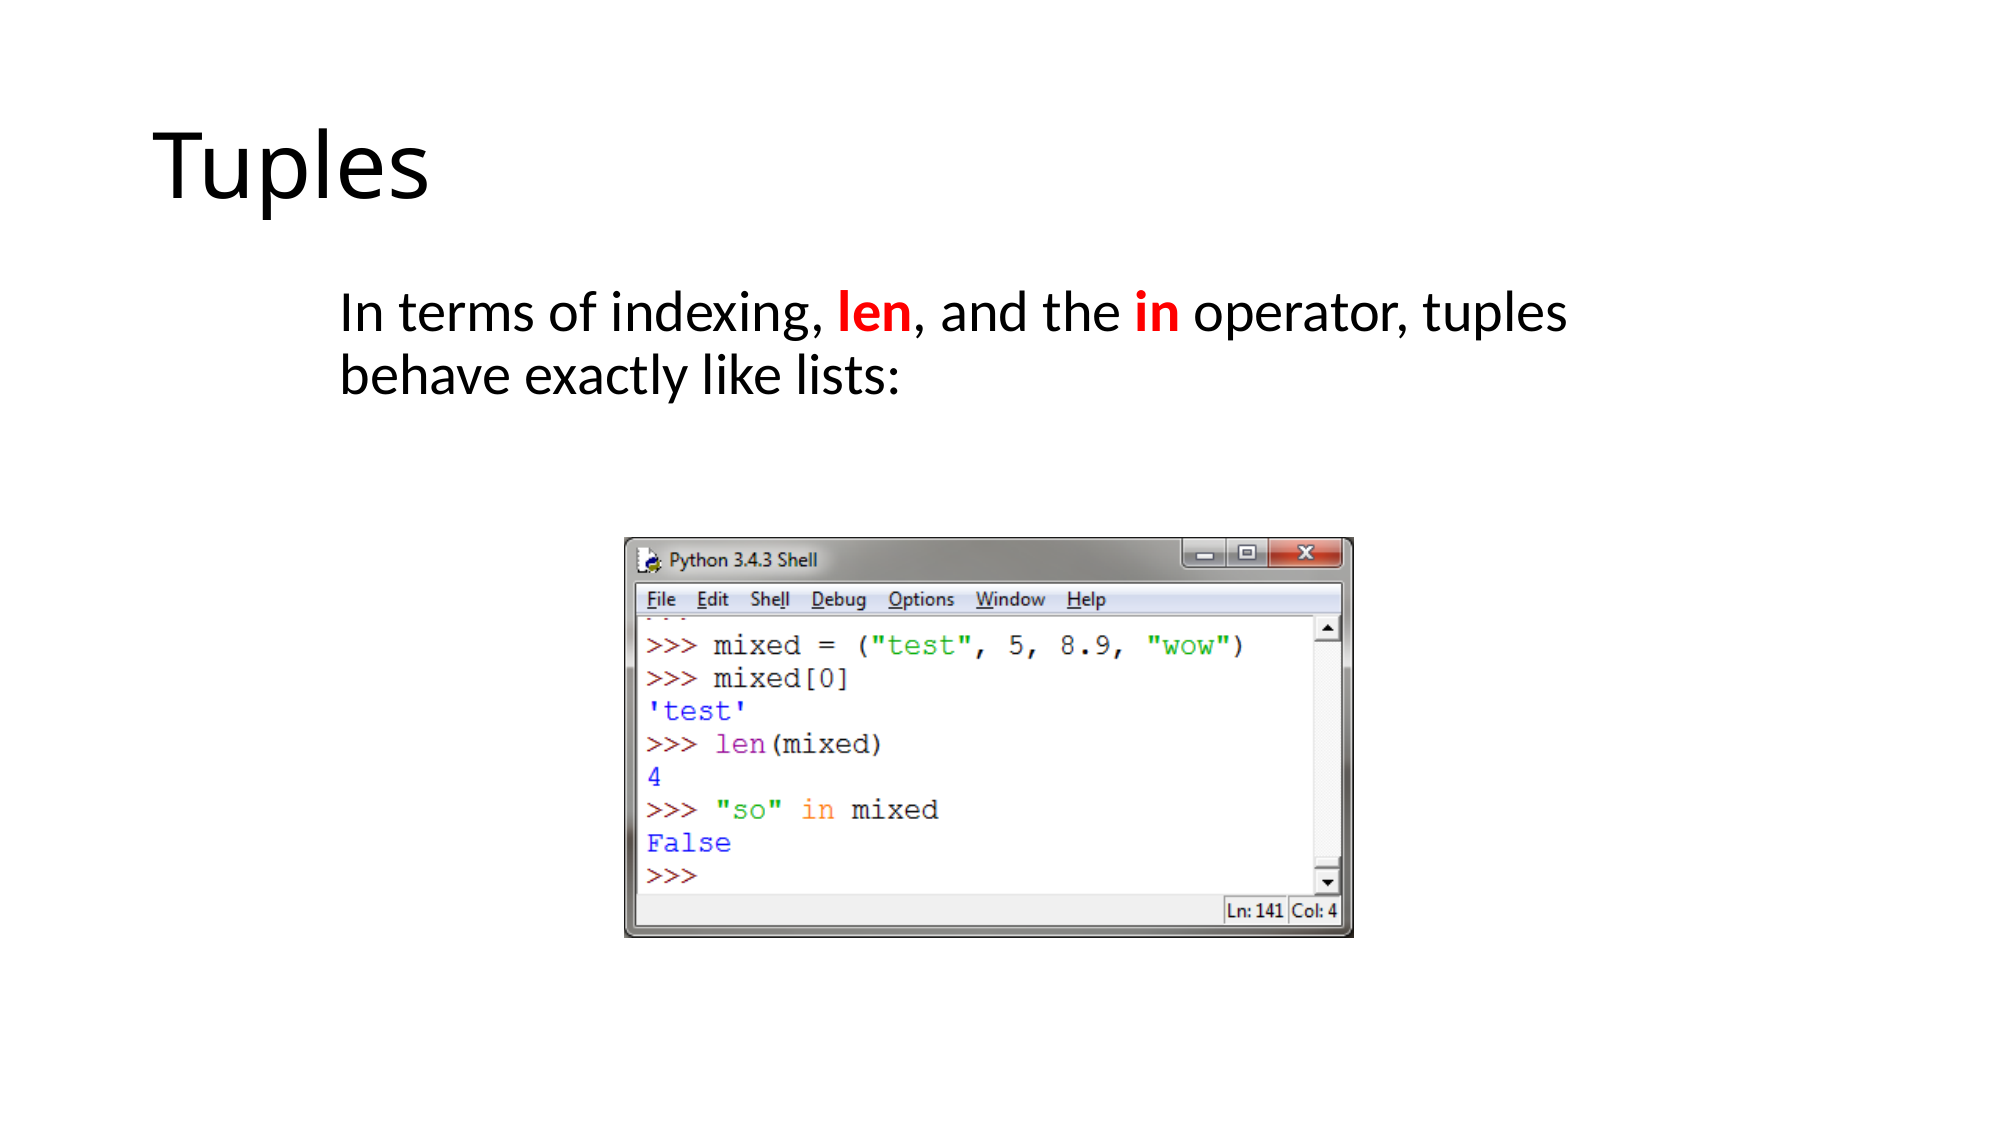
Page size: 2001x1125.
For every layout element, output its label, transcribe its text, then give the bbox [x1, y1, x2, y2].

picture [624, 537, 1354, 938]
list In terms of indexing, len, and the in operator, tuples behave exactly like lists: [324, 273, 1675, 1050]
title Tuples [137, 59, 1863, 278]
